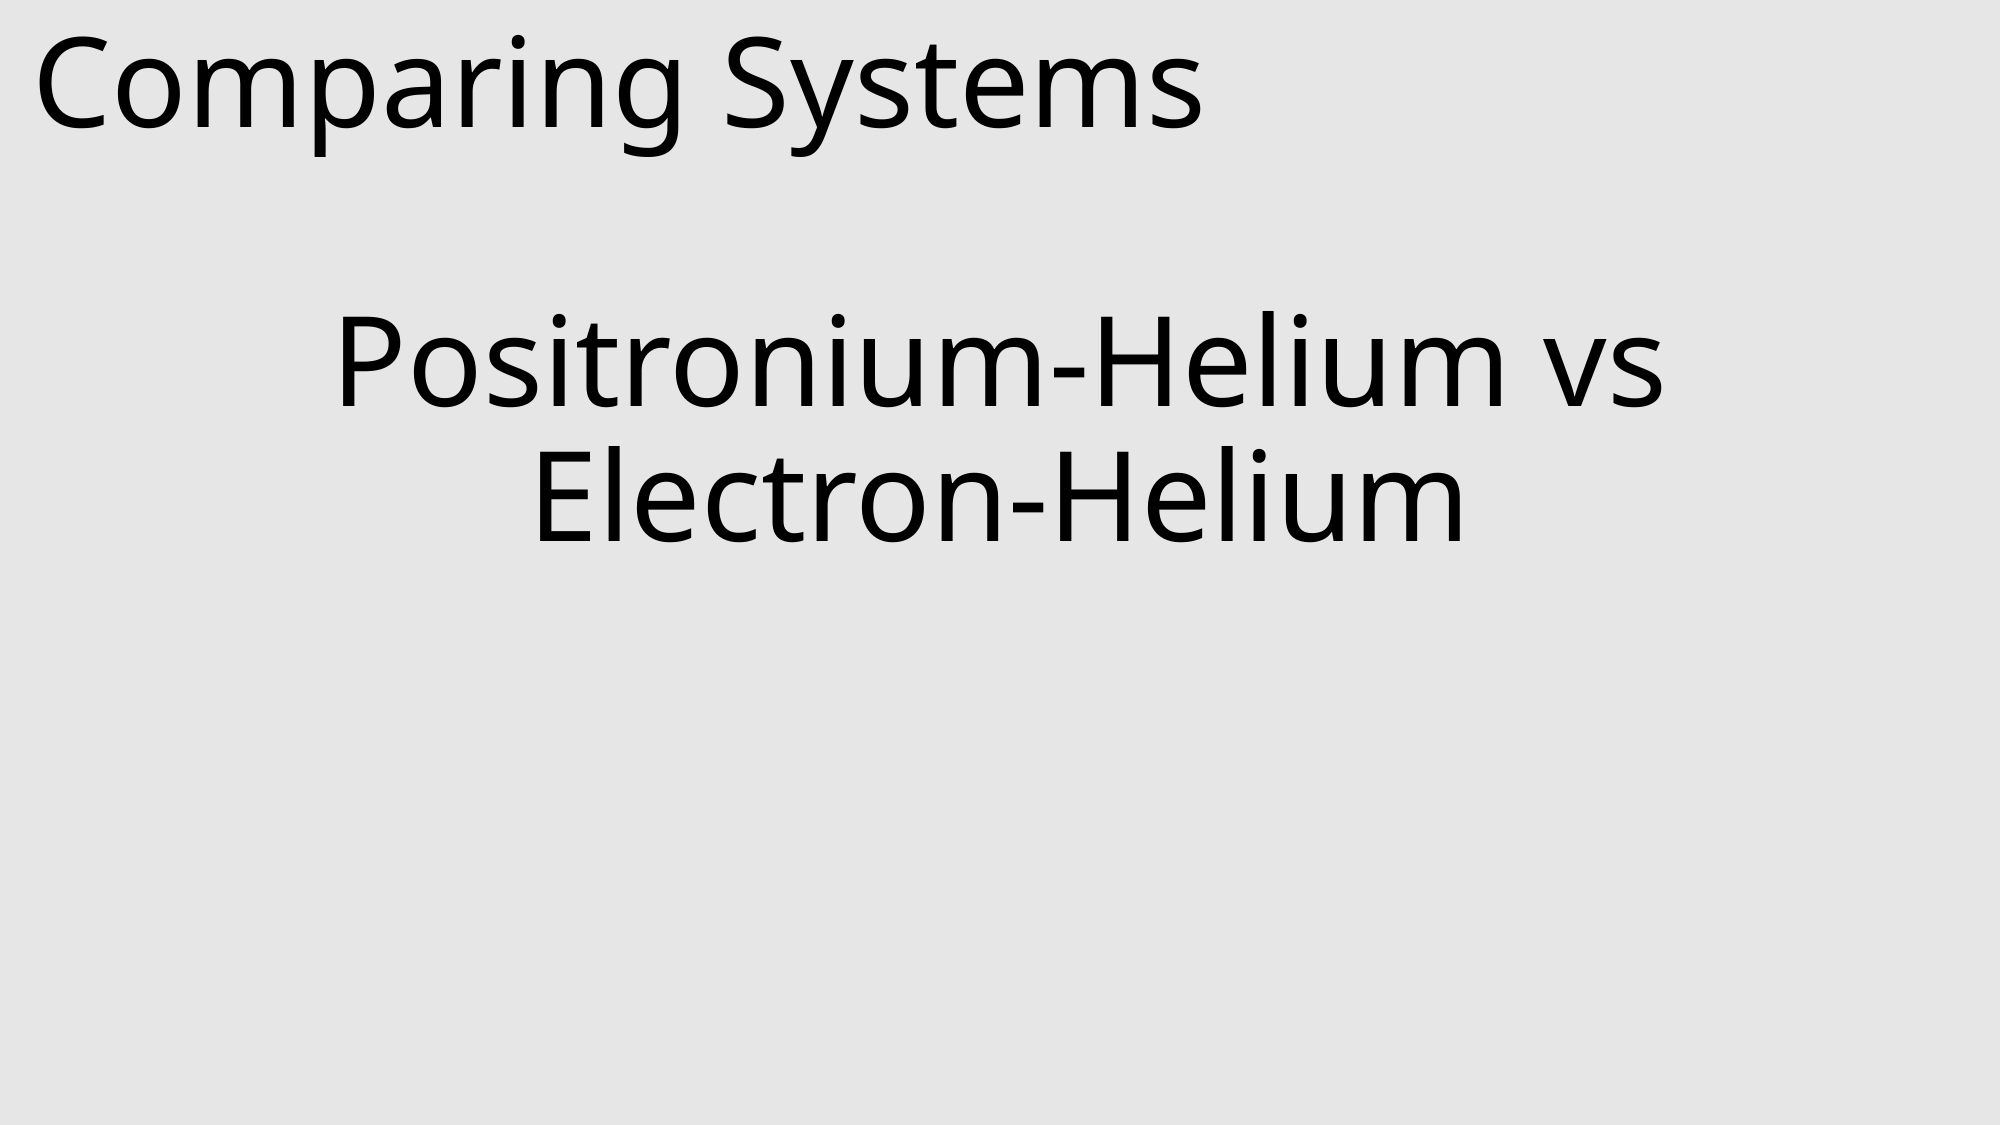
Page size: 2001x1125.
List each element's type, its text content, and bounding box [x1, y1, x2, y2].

text_box Comparing Systems [17, 0, 1743, 163]
title Positronium-Helium vs Electron-Helium [249, 184, 1750, 576]
